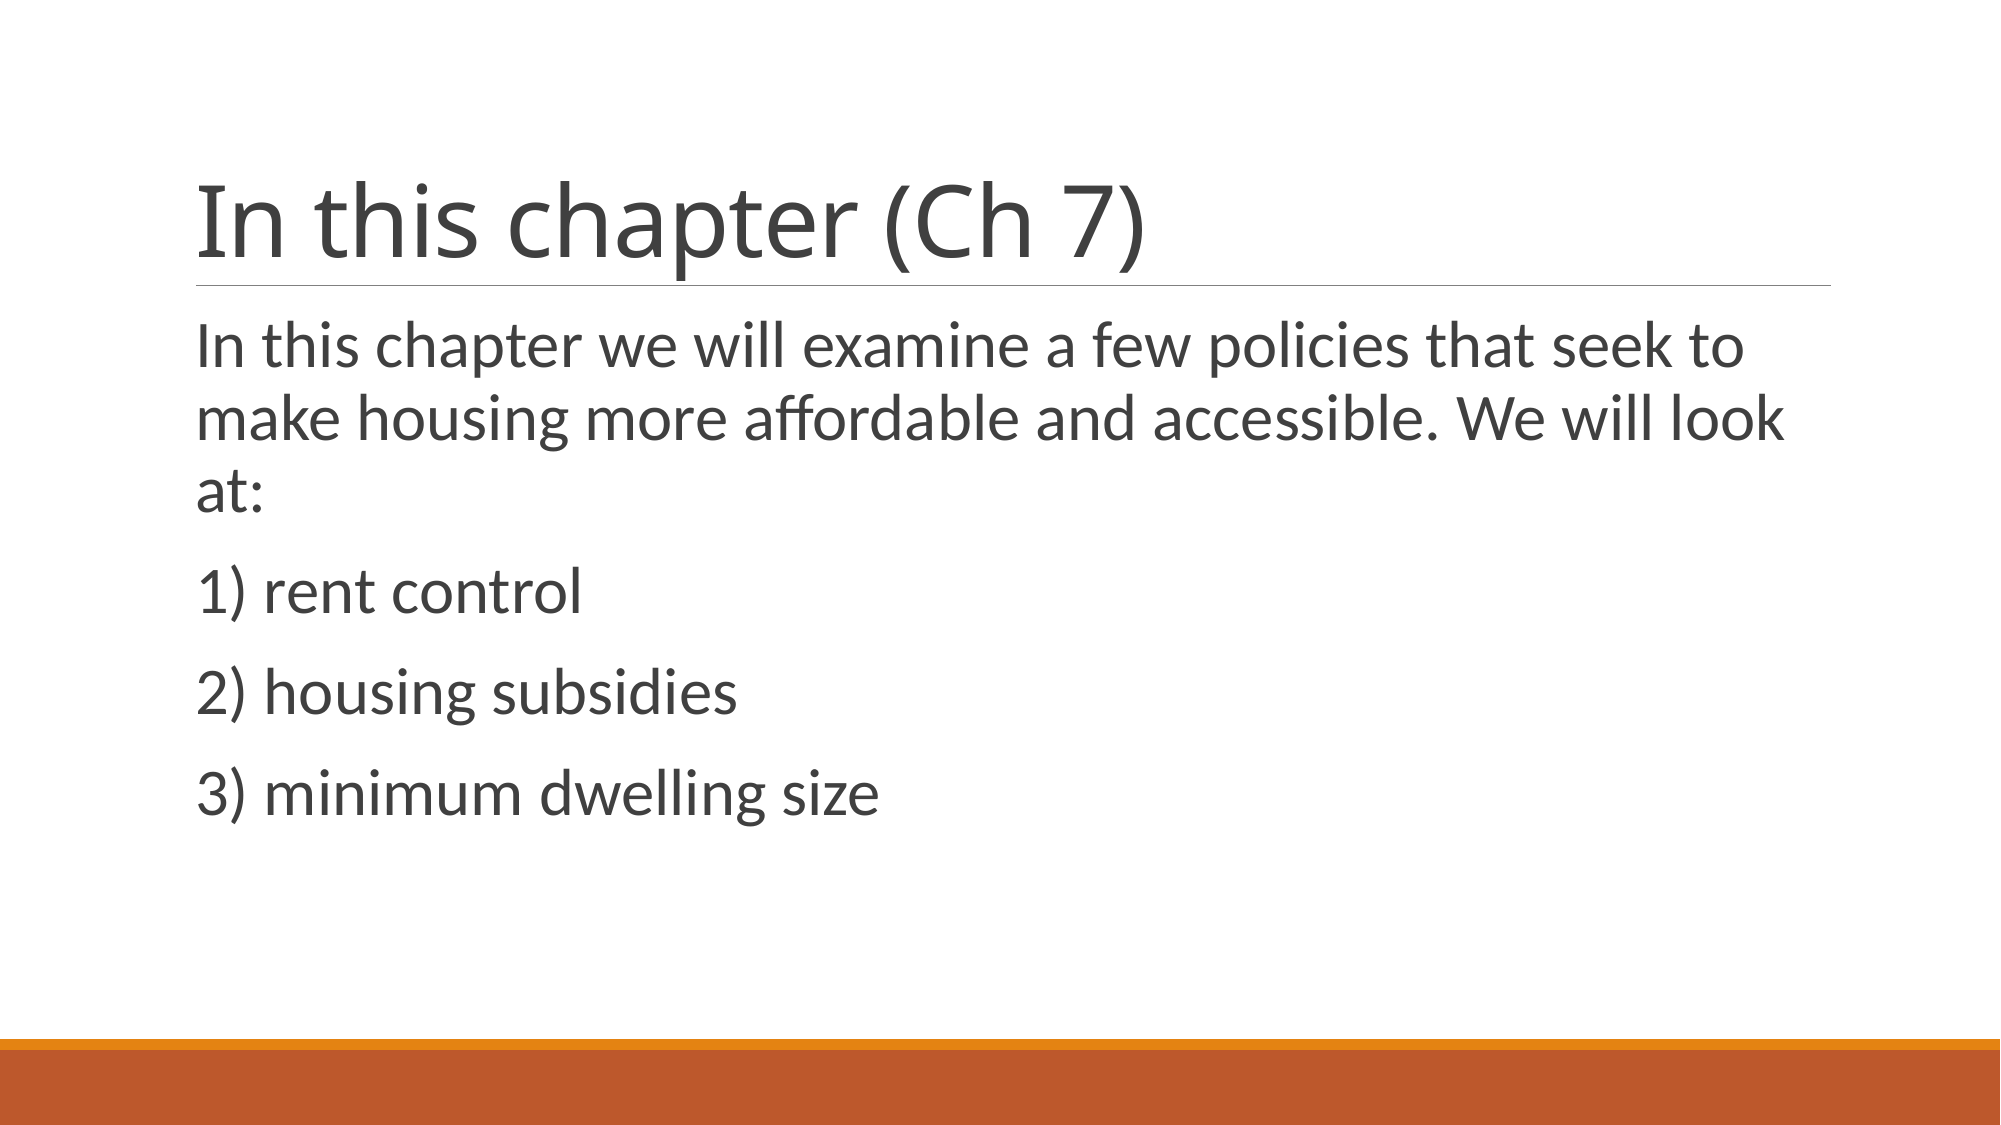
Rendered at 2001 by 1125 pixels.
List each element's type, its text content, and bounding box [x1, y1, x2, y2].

title In this chapter (Ch 7) [180, 47, 1830, 285]
list In this chapter we will examine a few policies that seek to make housing more affordable and accessible. We will look at: 1) rent control 2) housing subsidies 3) minimum dwelling size [180, 302, 1830, 963]
